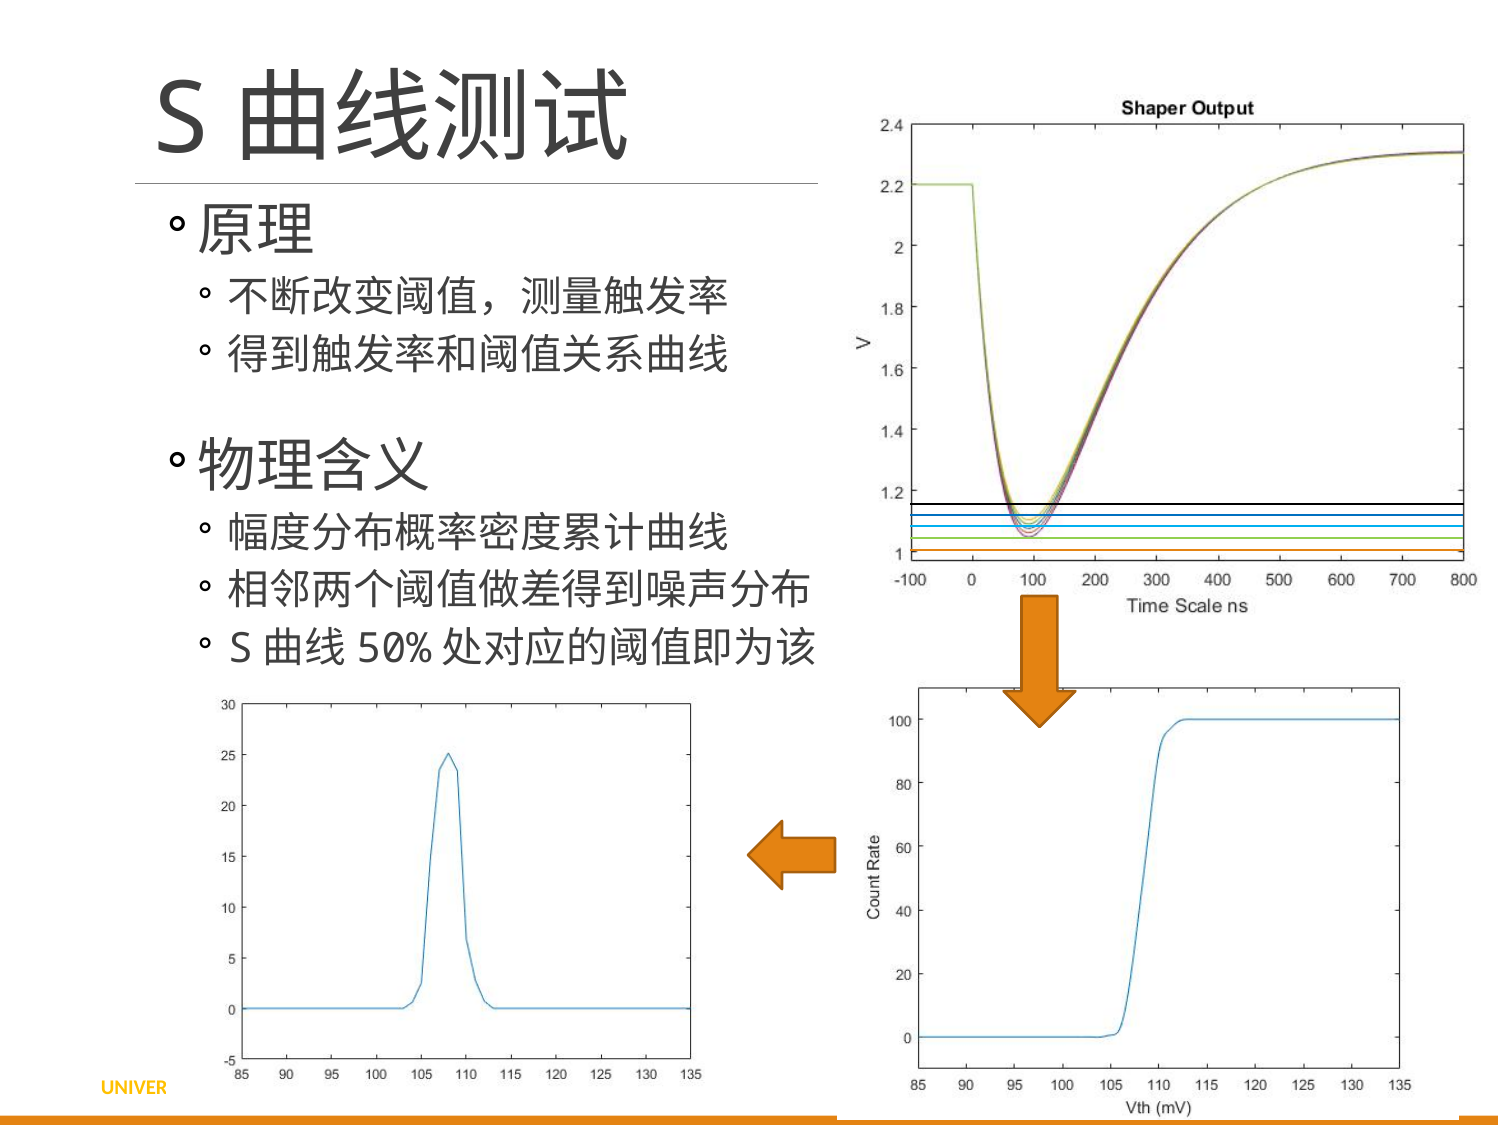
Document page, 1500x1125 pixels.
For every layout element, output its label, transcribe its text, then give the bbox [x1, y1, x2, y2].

list 原理 不断改变阈值，测量触发率 得到触发率和阈值关系曲线 物理含义 幅度分布概率密度累计曲线 相邻两个阈值做差得到噪声分布 S曲线50%处对应的阈值即为该电荷量对应的阈值 [135, 192, 823, 1048]
picture [165, 671, 747, 1108]
title S曲线测试 [135, 47, 1373, 181]
picture [817, 94, 1482, 621]
text_box [1020, 629, 1059, 650]
picture [836, 653, 1459, 1120]
text_box [754, 819, 834, 891]
